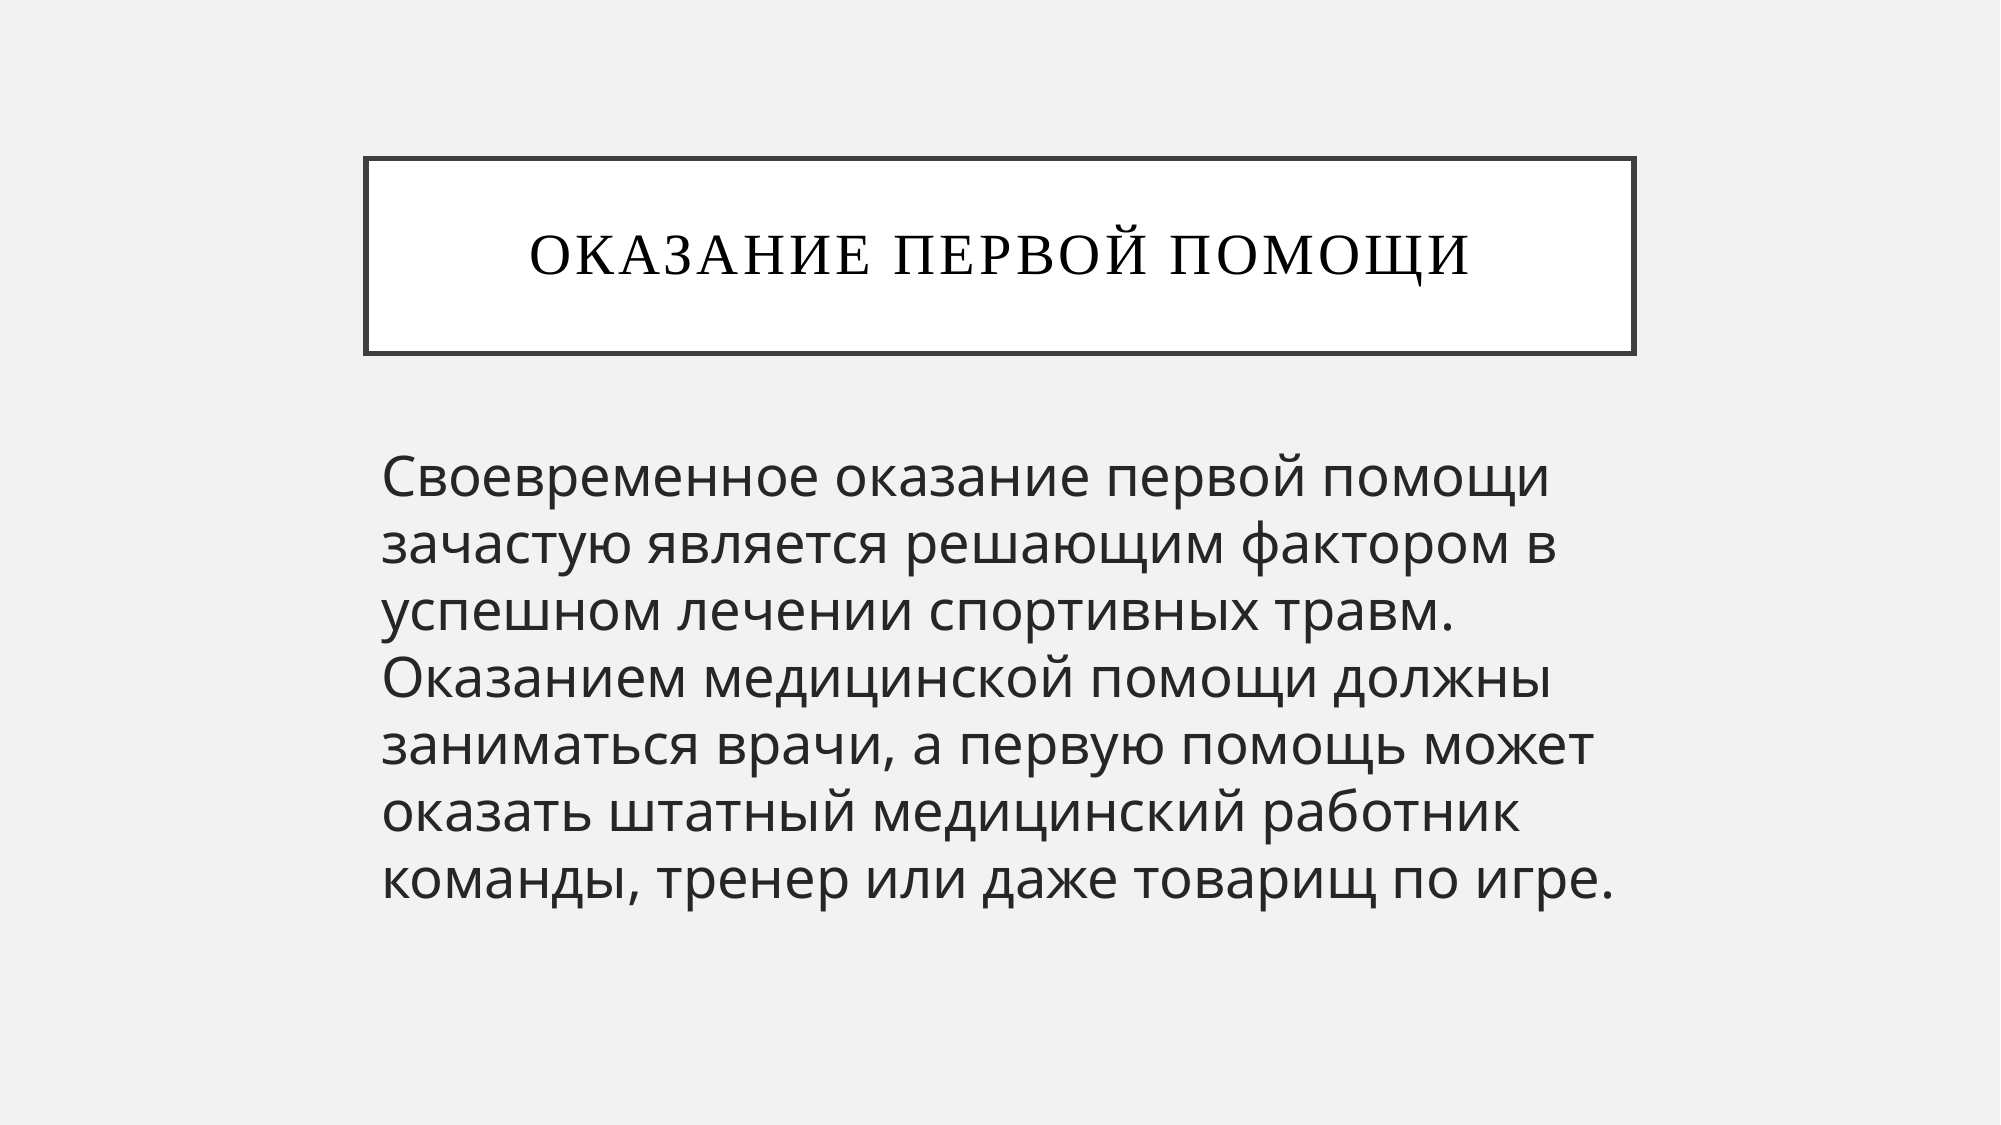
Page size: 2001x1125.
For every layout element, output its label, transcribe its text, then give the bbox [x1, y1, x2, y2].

title Оказание первой помощи [363, 156, 1637, 356]
list Своевременное оказание первой помощи зачастую является решающим фактором в успешном лечении спортивных травм. Оказанием медицинской помощи должны заниматься врачи, а первую помощь может оказать штатный медицинский работник команды, тренер или даже товарищ по игре. [366, 432, 1634, 942]
